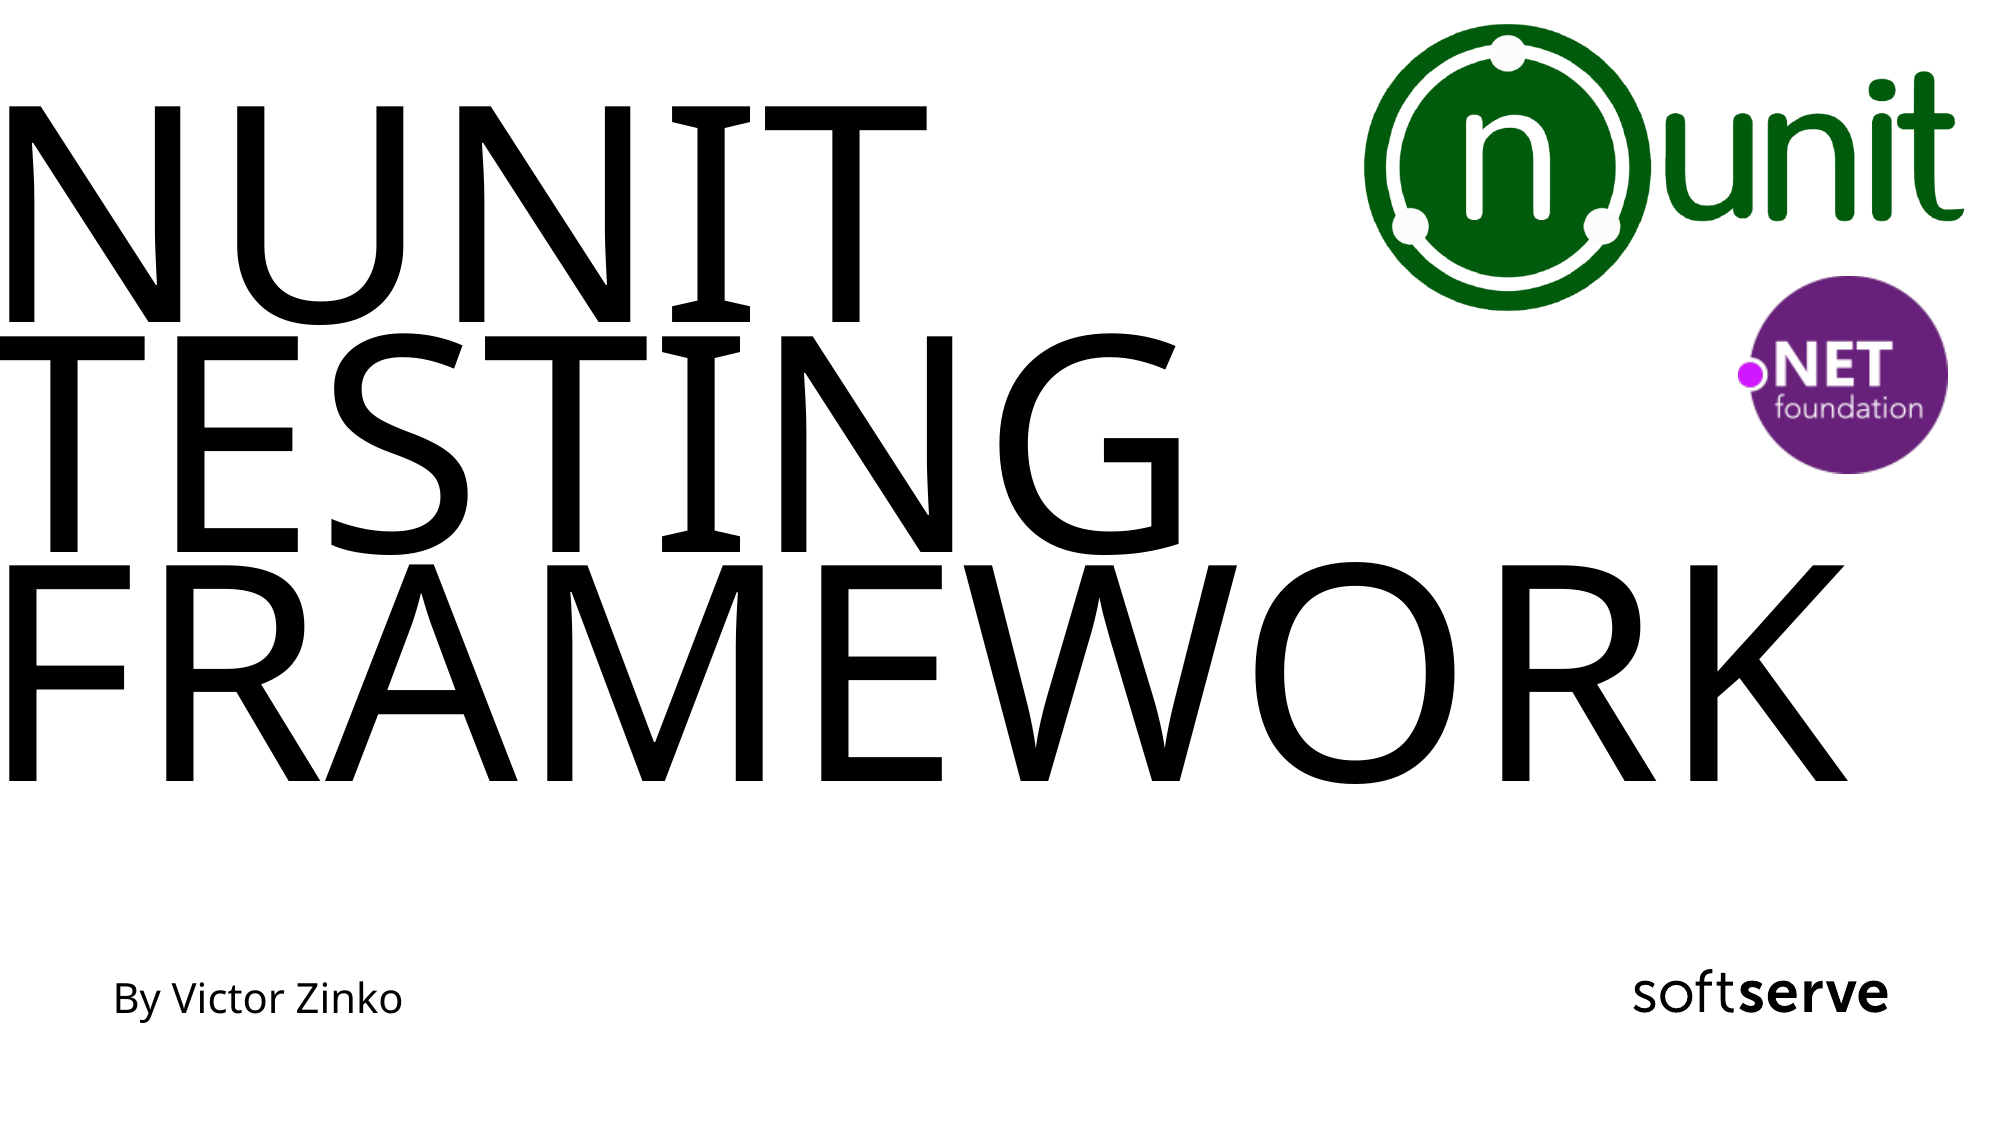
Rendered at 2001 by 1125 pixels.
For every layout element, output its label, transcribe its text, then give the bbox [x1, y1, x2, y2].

list By Victor Zinko [112, 970, 682, 1019]
picture [1249, 0, 2000, 474]
title NUNIT TESTING FRAMEWORK [0, 146, 1999, 829]
